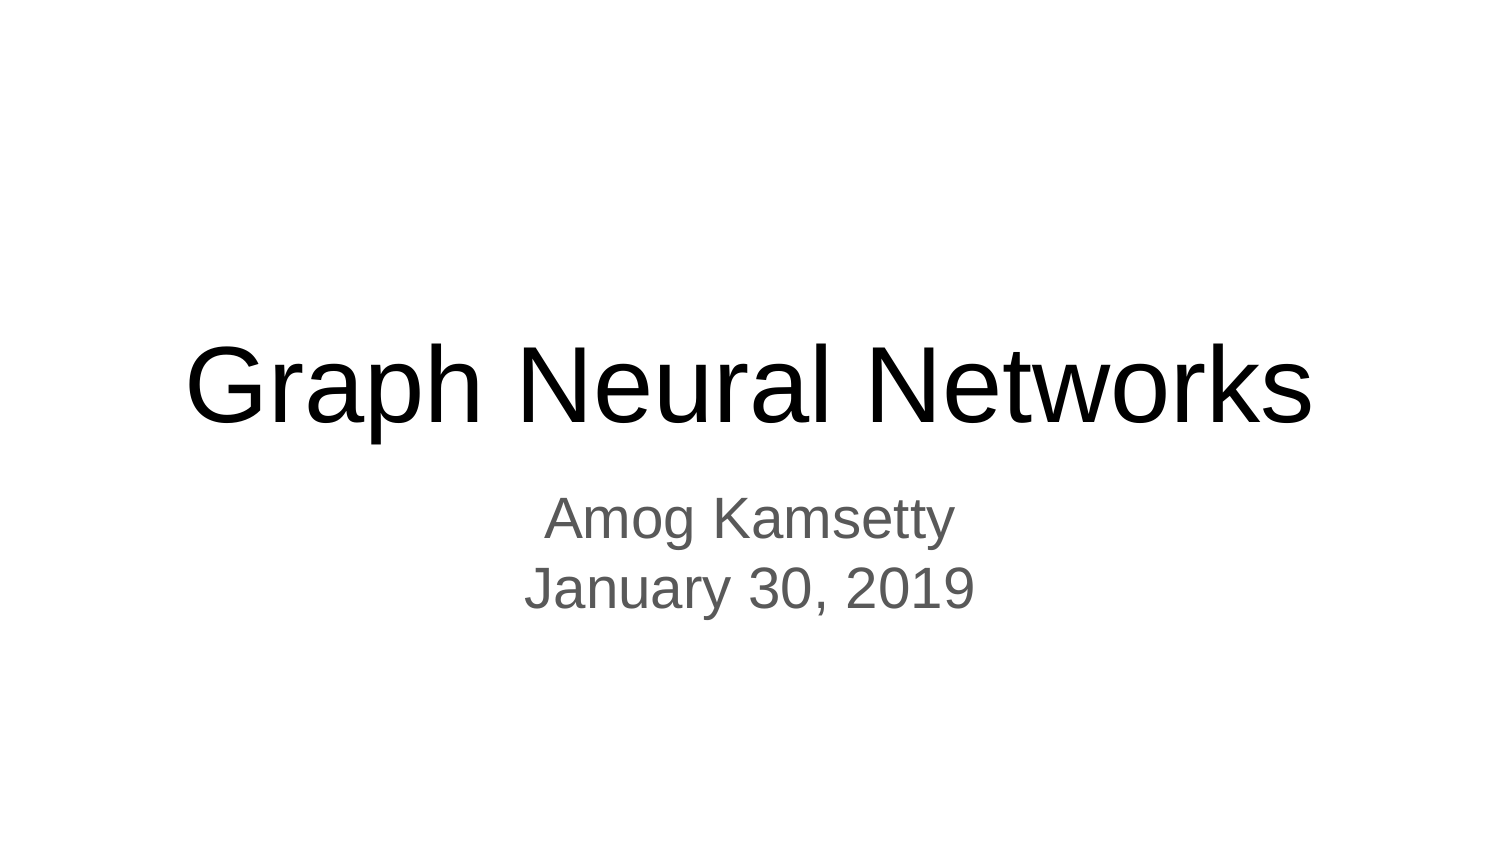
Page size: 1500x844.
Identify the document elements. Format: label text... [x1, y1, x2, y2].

subtitle Amog Kamsetty January 30, 2019 [51, 464, 1449, 595]
title Graph Neural Networks [51, 122, 1449, 459]
